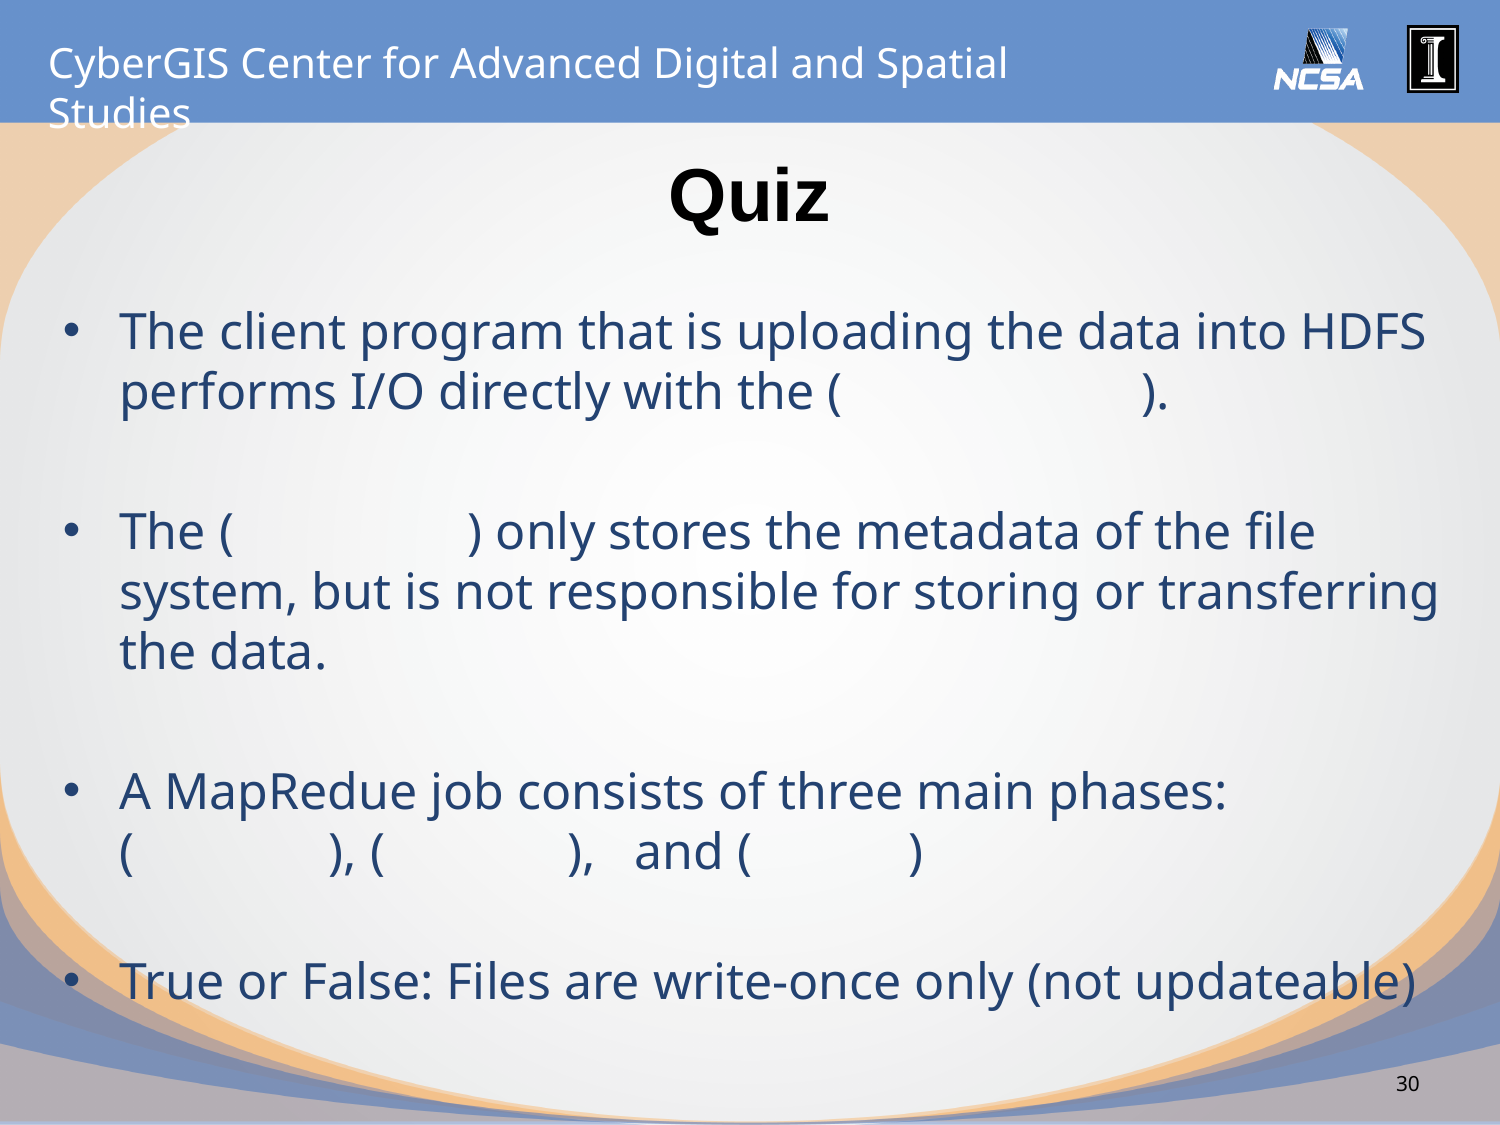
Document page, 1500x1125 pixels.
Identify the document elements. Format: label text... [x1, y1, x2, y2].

title Quiz [75, 134, 1425, 245]
list The client program that is uploading the data into HDFS performs I/O directly with the ( ). The ( ) only stores the metadata of the file system, but is not responsible for storing or transferring the data. A MapRedue job consists of three main phases: ( ), ( ), and ( ) True or False: Files are write-once only (not updateable) [47, 291, 1473, 1080]
picture [0, 0, 1500, 1125]
slide_number 30 [1391, 1042, 1478, 1103]
